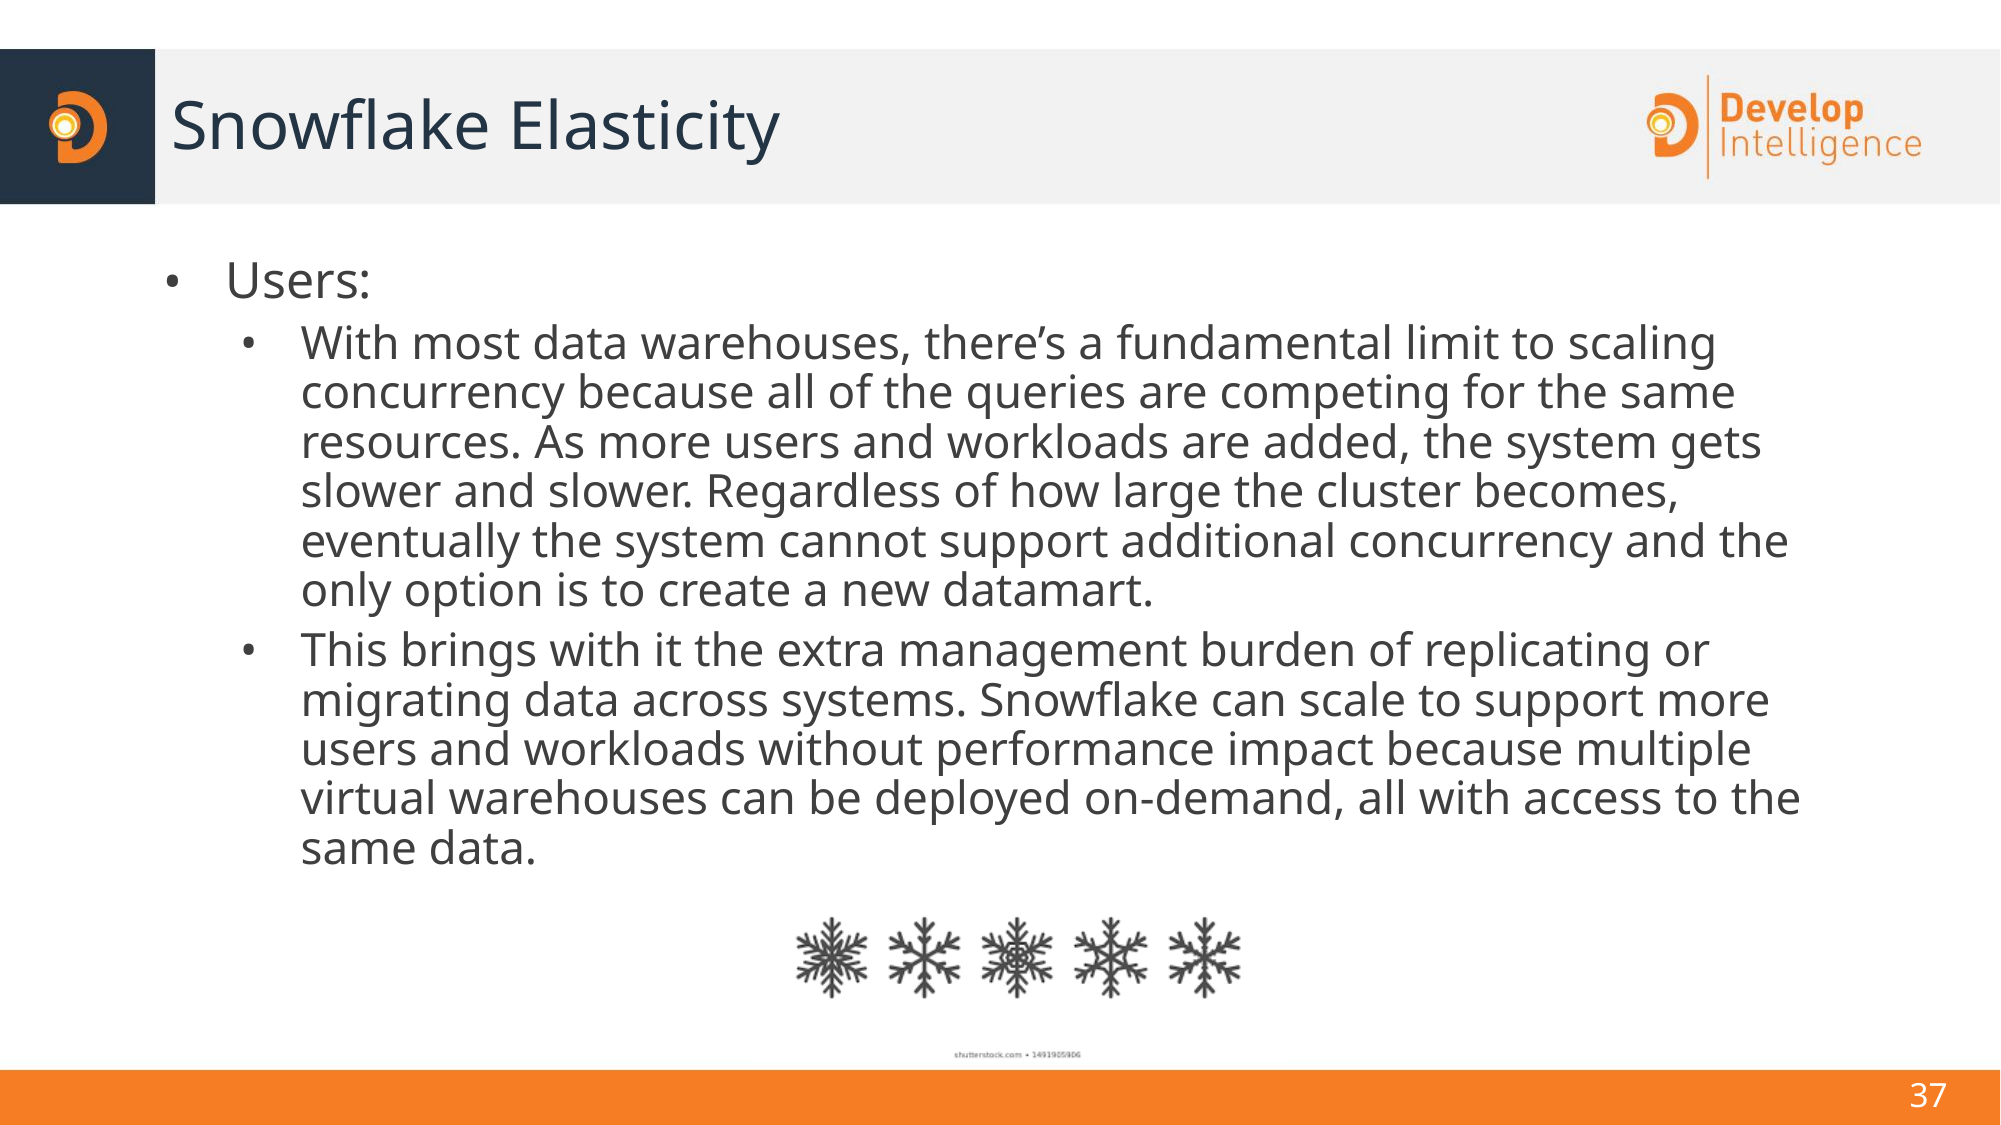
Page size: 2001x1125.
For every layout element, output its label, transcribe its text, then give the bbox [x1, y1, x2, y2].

slide_number 37 [1860, 1072, 1998, 1122]
list Users: With most data warehouses, there’s a fundamental limit to scaling concurrency because all of the queries are competing for the same resources. As more users and workloads are added, the system gets slower and slower. Regardless of how large the cluster becomes, eventually the system cannot support additional concurrency and the only option is to create a new datamart. This brings with it the extra management burden of replicating or migrating data across systems. Snowflake can scale to support more users and workloads without performance impact because multiple virtual warehouses can be deployed on-demand, all with access to the same data. [135, 248, 1861, 1016]
title Snowflake Elasticity [156, 53, 1999, 203]
picture [0, 0, 2001, 1125]
